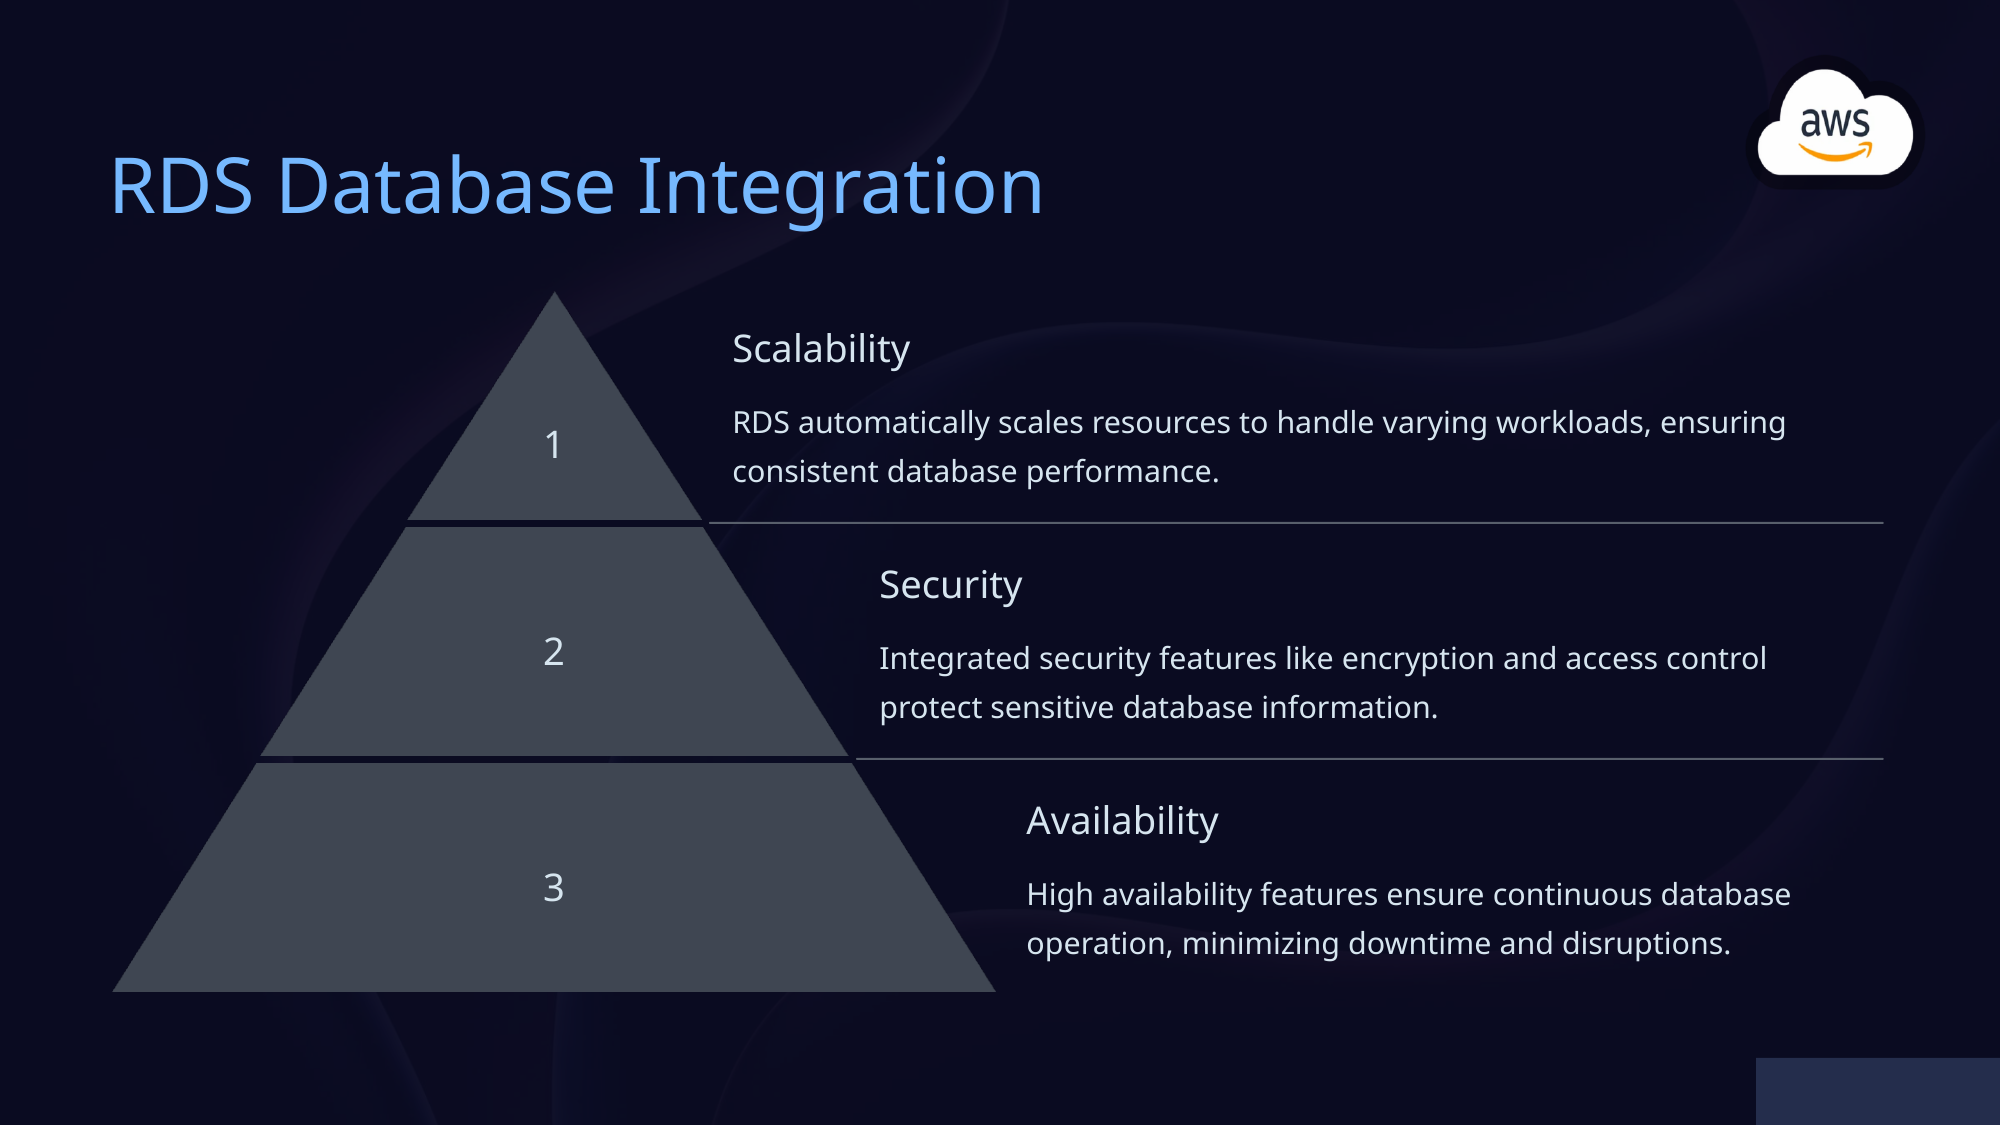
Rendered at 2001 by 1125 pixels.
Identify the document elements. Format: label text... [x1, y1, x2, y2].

text_box [1755, 1057, 2000, 1125]
picture [407, 291, 702, 521]
picture [112, 763, 996, 993]
text_box Scalability [732, 322, 1120, 372]
picture [1722, 22, 1948, 222]
text_box Integrated security features like encryption and access control protect sensitive database information. [879, 625, 1861, 725]
text_box Availability [1026, 794, 1415, 844]
picture [260, 527, 849, 757]
text_box Security [879, 558, 1267, 608]
text_box High availability features ensure continuous database operation, minimizing downtime and disruptions. [1026, 861, 1861, 962]
text_box RDS automatically scales resources to handle varying workloads, ensuring consistent database performance. [732, 389, 1861, 489]
text_box RDS Database Integration [108, 132, 1035, 230]
